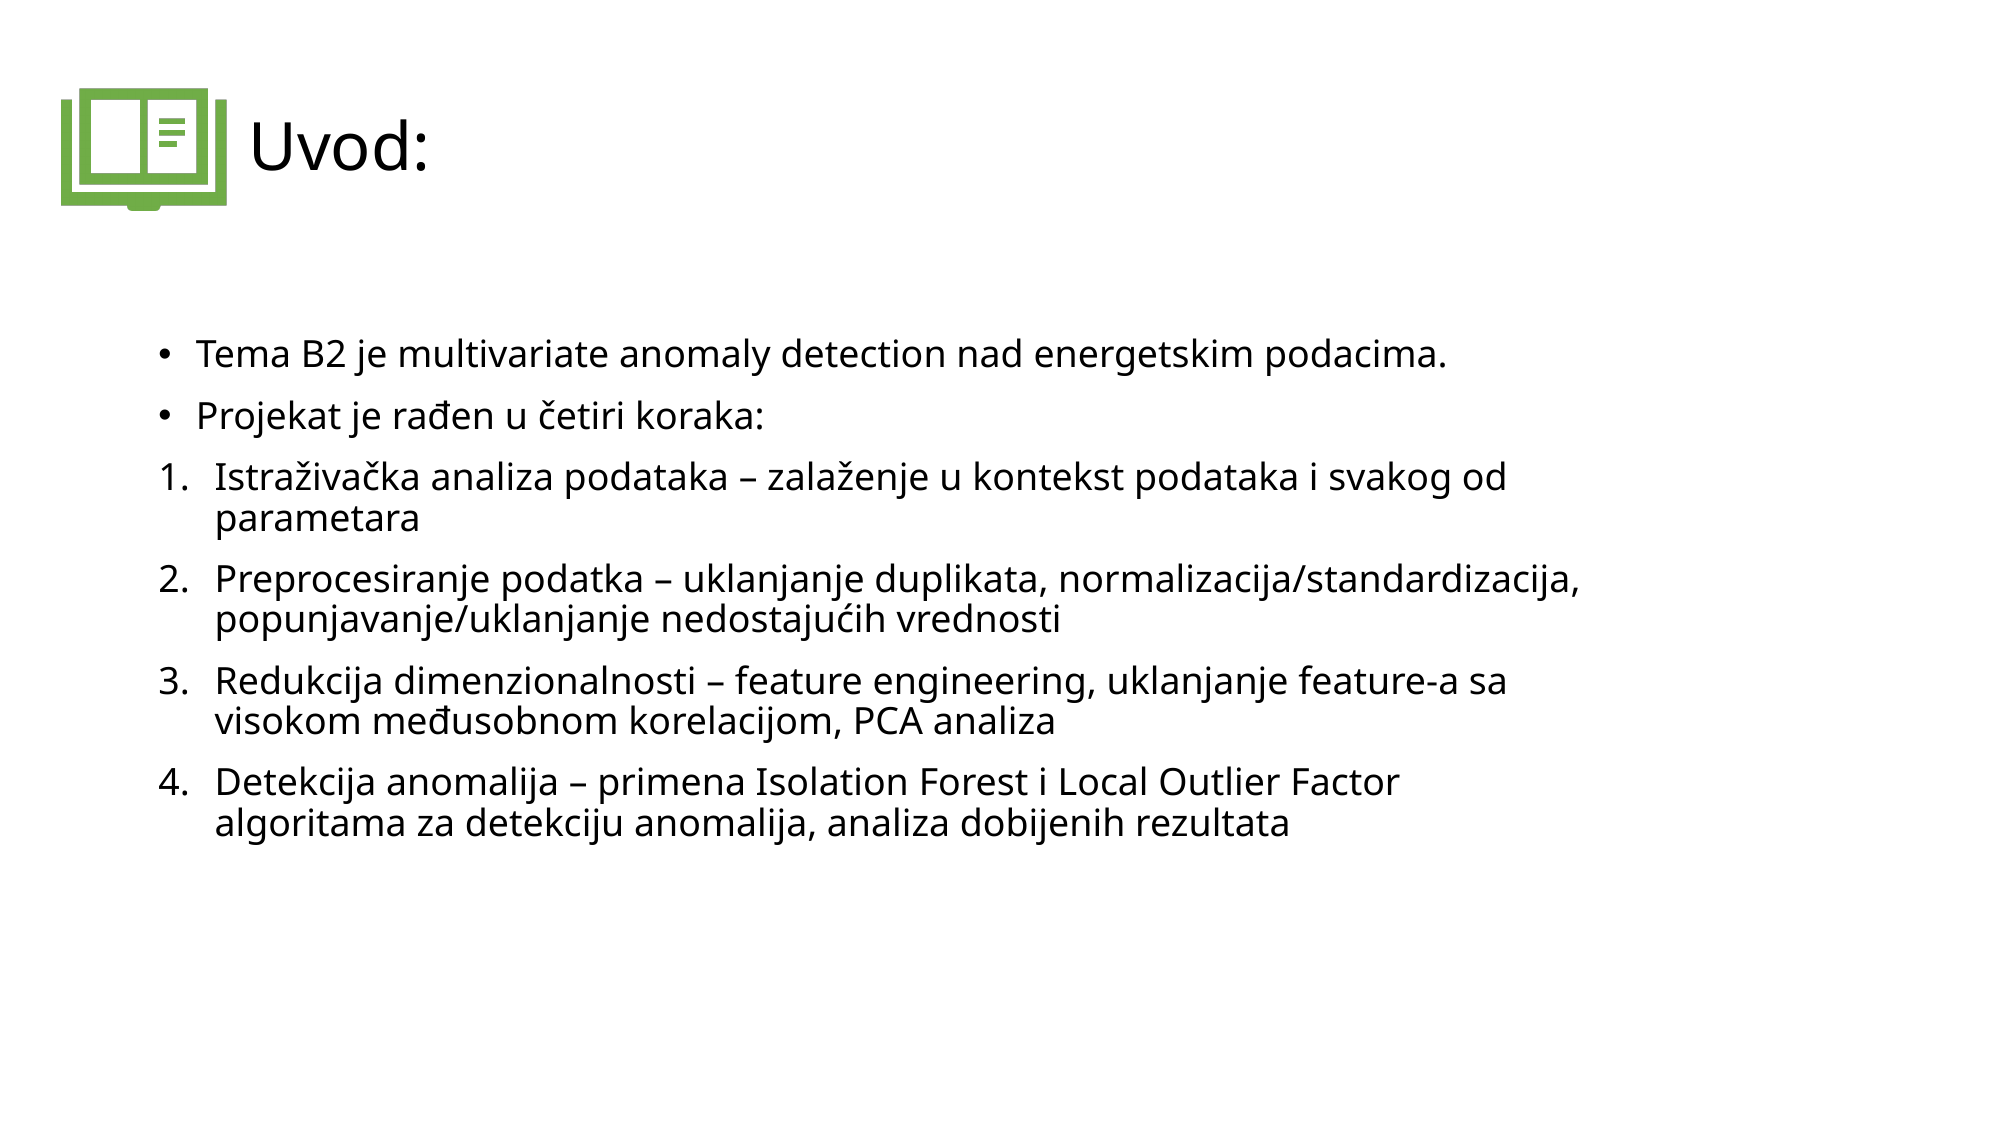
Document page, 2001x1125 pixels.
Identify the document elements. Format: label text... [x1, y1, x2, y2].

picture [53, 58, 234, 239]
list Tema B2 je multivariate anomaly detection nad energetskim podacima. Projekat je rađen u četiri koraka: Istraživačka analiza podataka – zalaženje u kontekst podataka i svakog od parametara Preprocesiranje podatka – uklanjanje duplikata, normalizacija/standardizacija, popunjavanje/uklanjanje nedostajućih vrednosti Redukcija dimenzionalnosti – feature engineering, uklanjanje feature-a sa visokom međusobnom korelacijom, PCA analiza Detekcija anomalija – primena Isolation Forest i Local Outlier Factor algoritama za detekciju anomalija, analiza dobijenih rezultata [143, 328, 1608, 1005]
title Uvod: [233, 27, 1481, 270]
